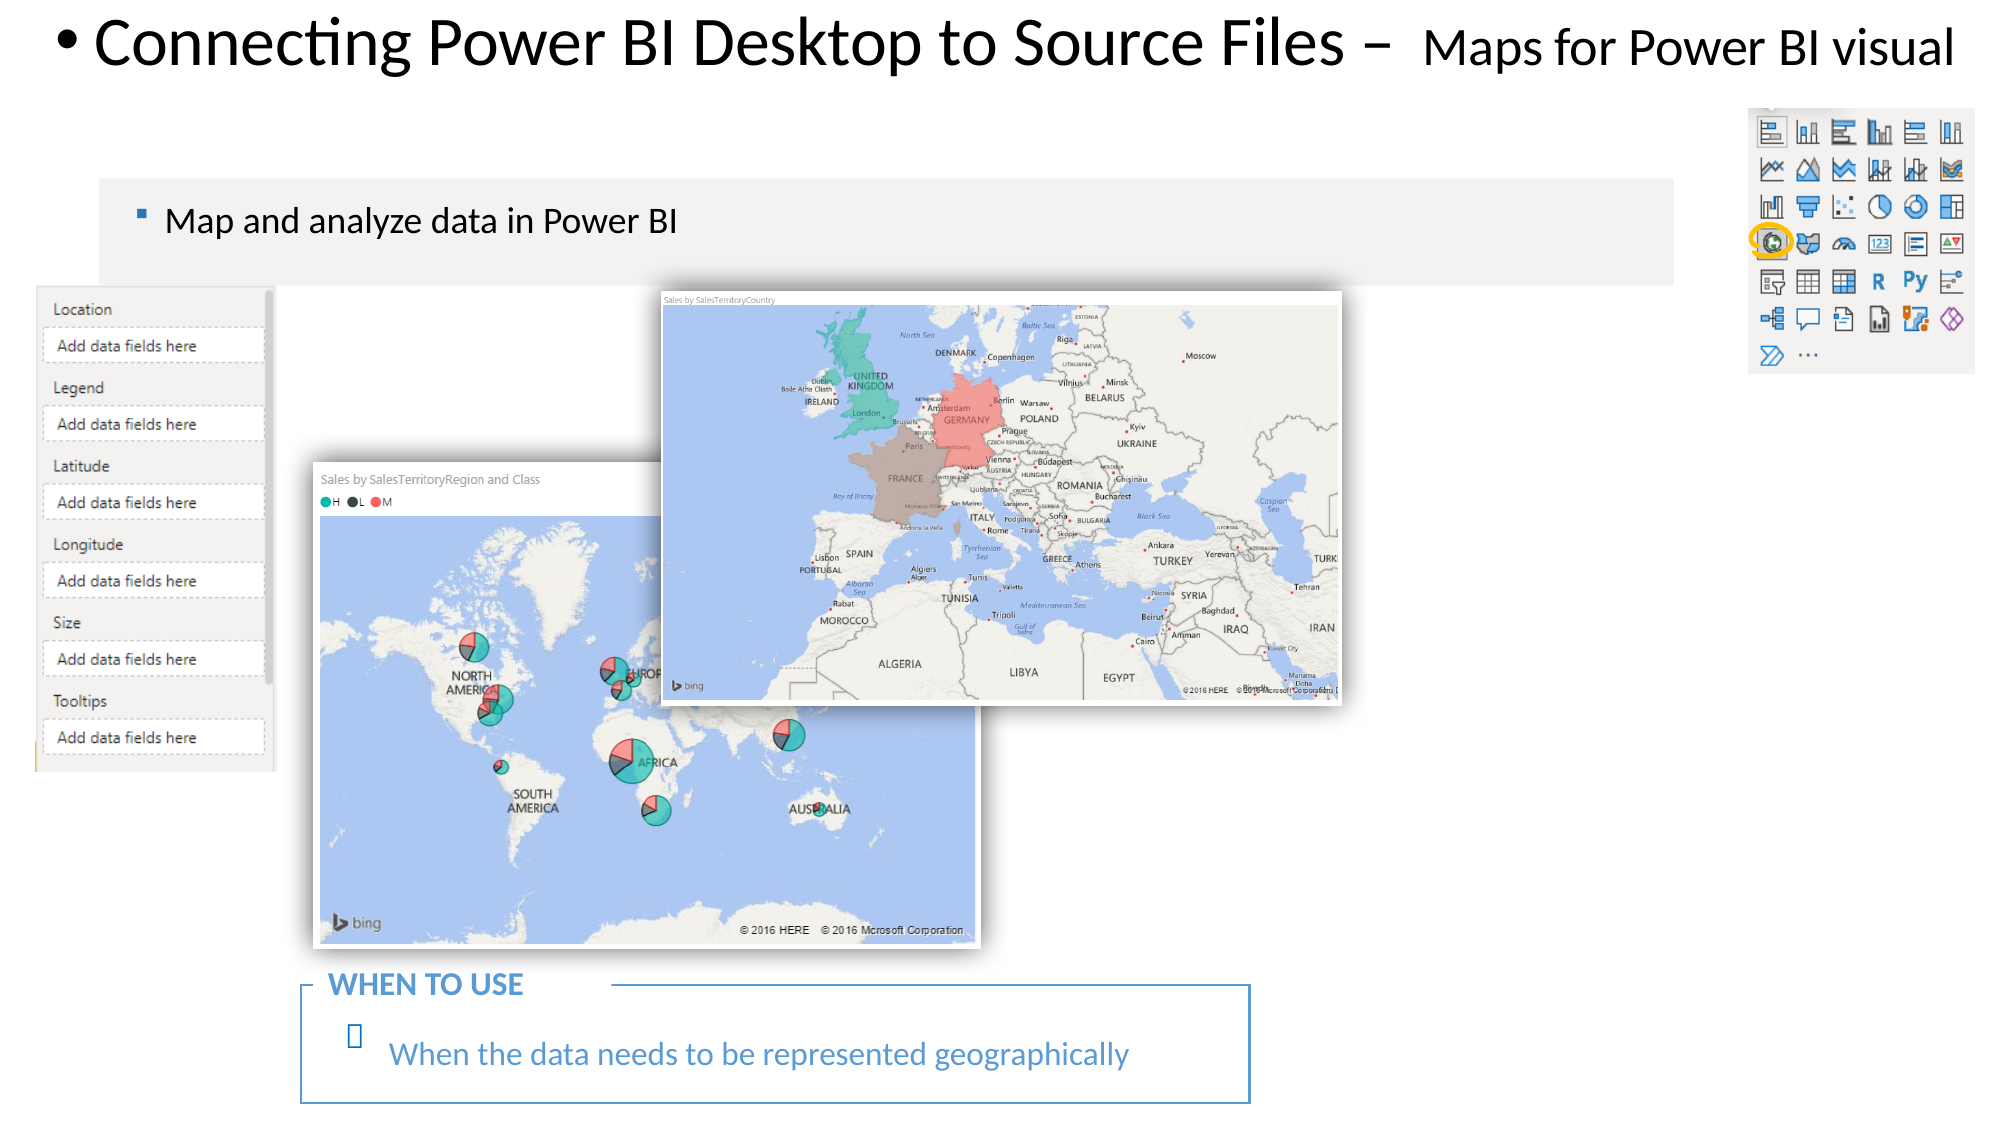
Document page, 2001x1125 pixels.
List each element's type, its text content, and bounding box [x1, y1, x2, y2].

list Connecting Power BI Desktop to Source Files – Maps for Power BI visual [40, 0, 1975, 147]
text_box [98, 177, 1675, 285]
text_box Map and analyze data in Power BI [119, 188, 1770, 1029]
picture [313, 291, 1342, 949]
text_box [301, 954, 1288, 1103]
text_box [1748, 108, 1975, 374]
picture [35, 285, 277, 772]
